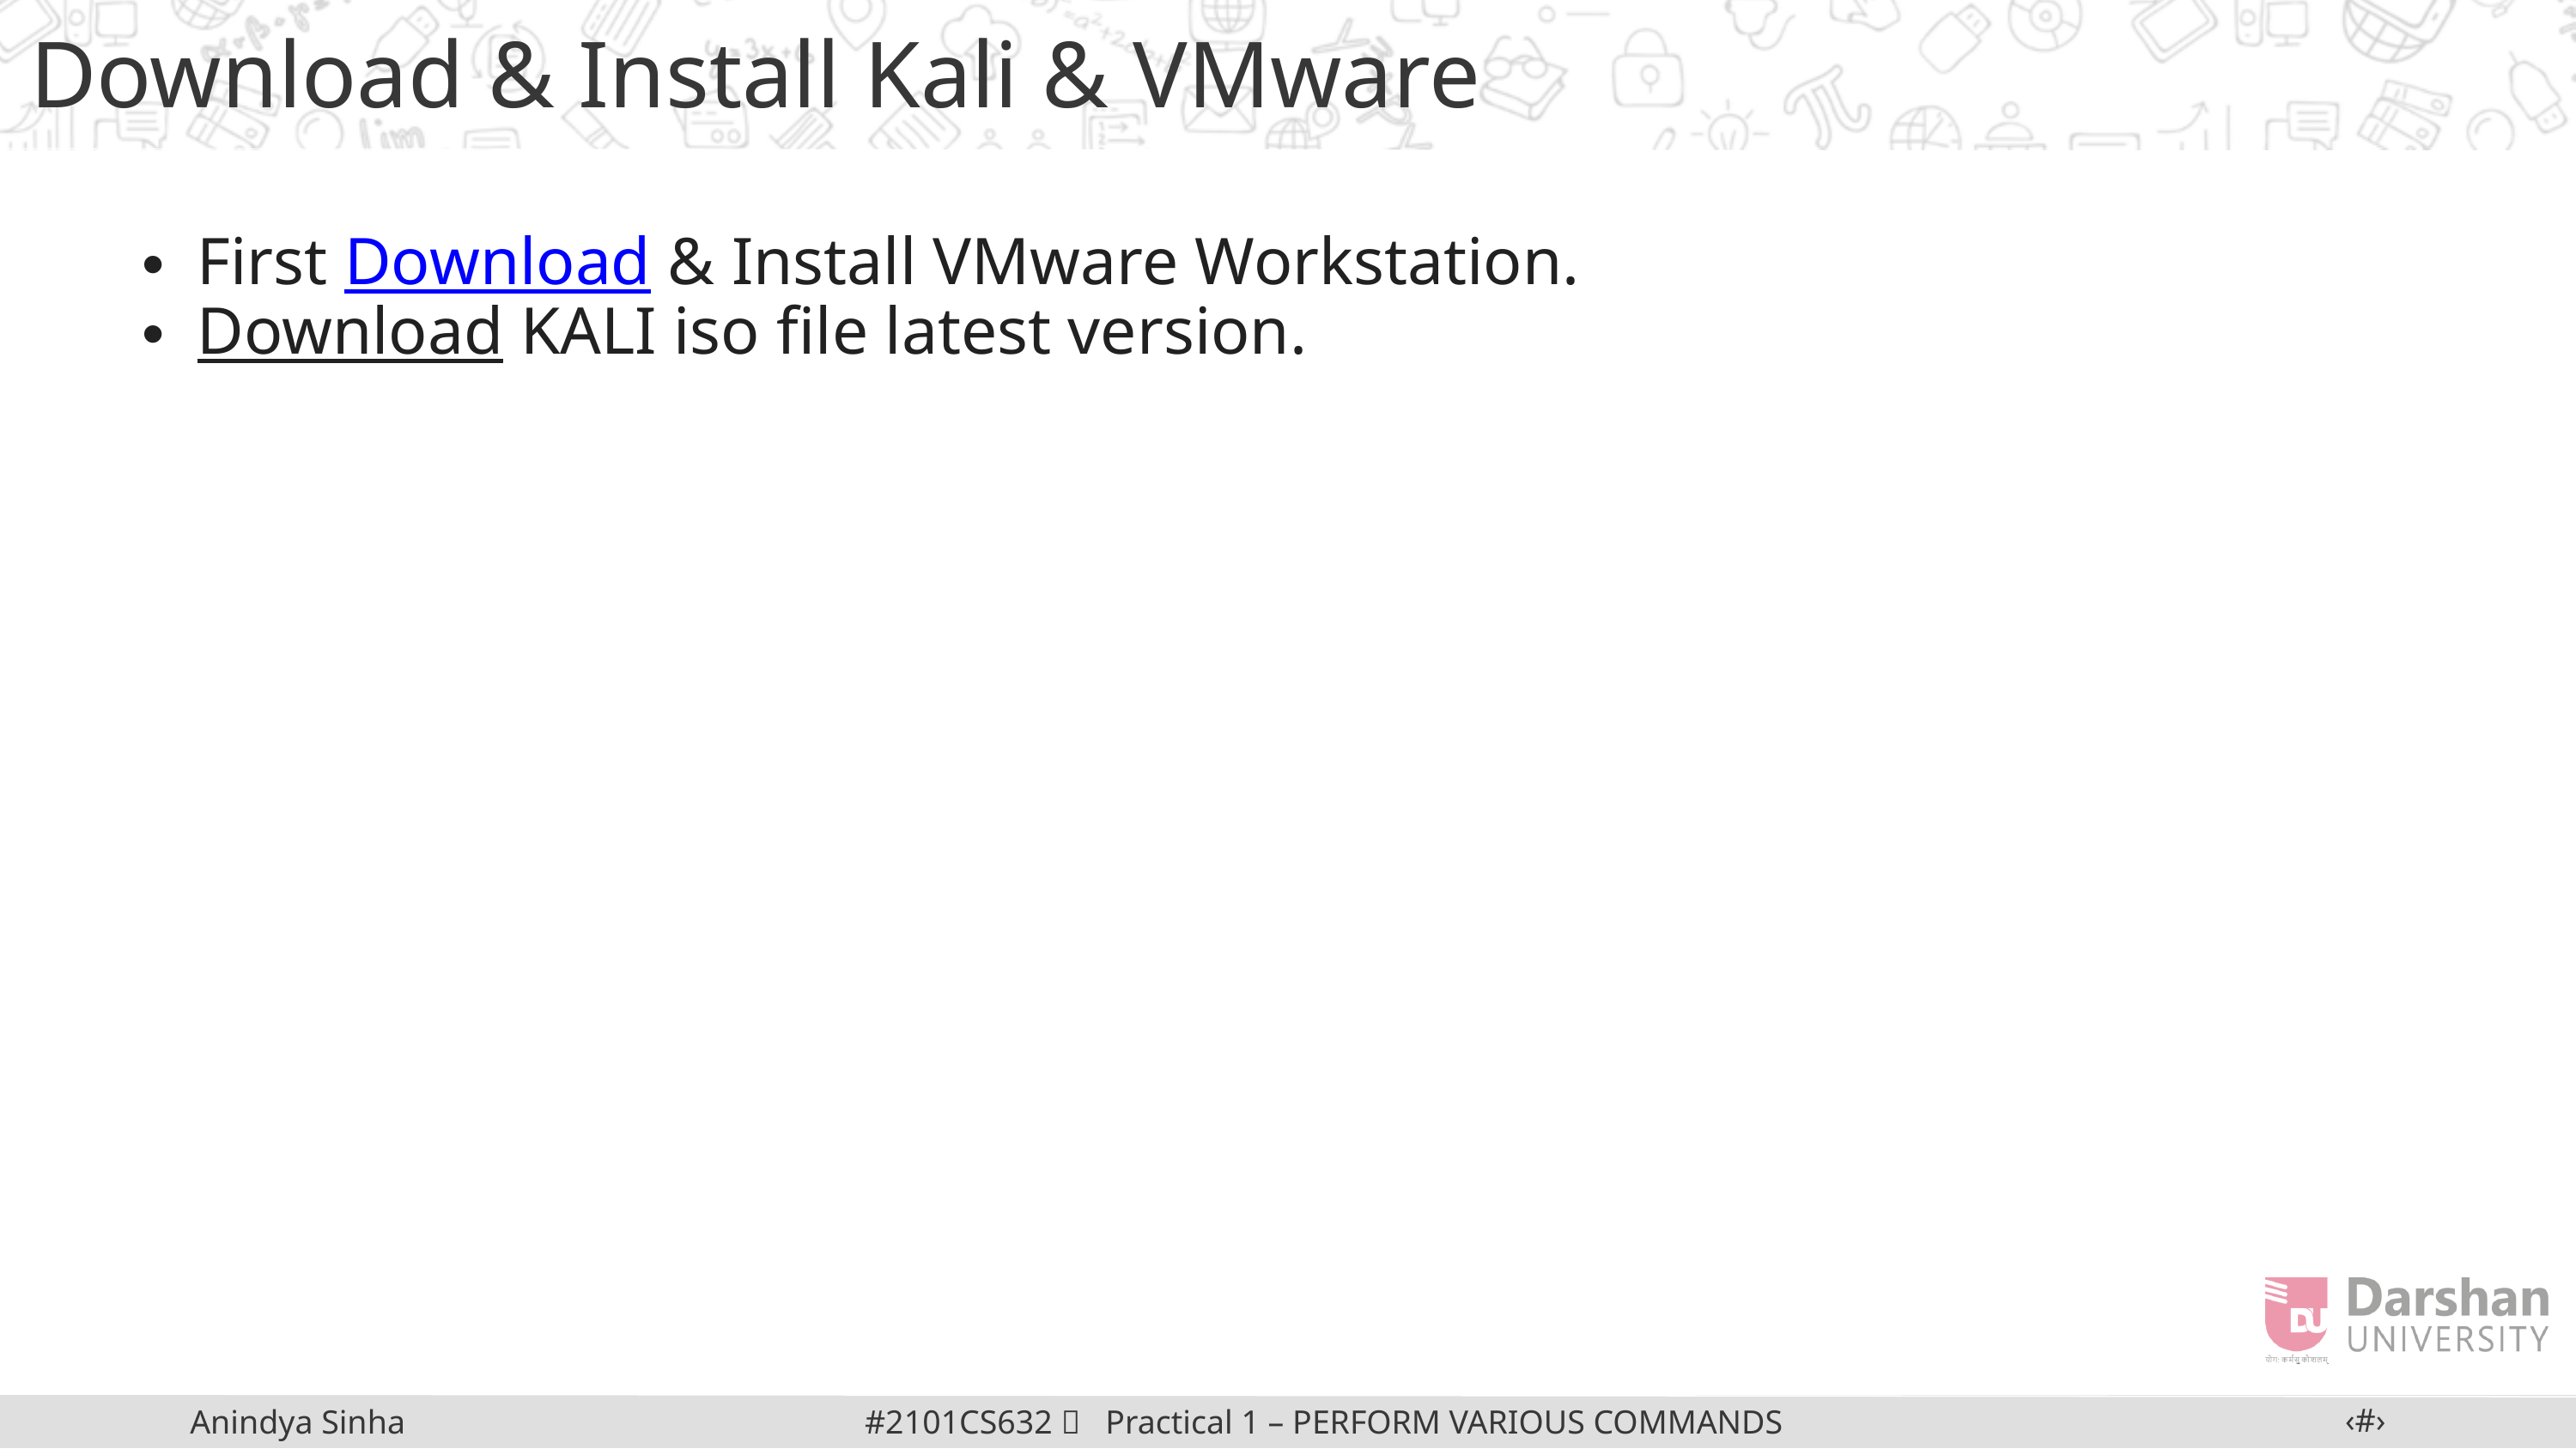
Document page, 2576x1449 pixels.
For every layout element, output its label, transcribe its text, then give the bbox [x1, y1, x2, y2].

text_box [0, 0, 2576, 150]
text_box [0, 1394, 2576, 1449]
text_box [2264, 1276, 2549, 1364]
text_box First Download & Install VMware Workstation. Download KALI iso file latest version. [88, 238, 2488, 378]
text_box Download & Install Kali & VMware [30, 27, 2546, 126]
